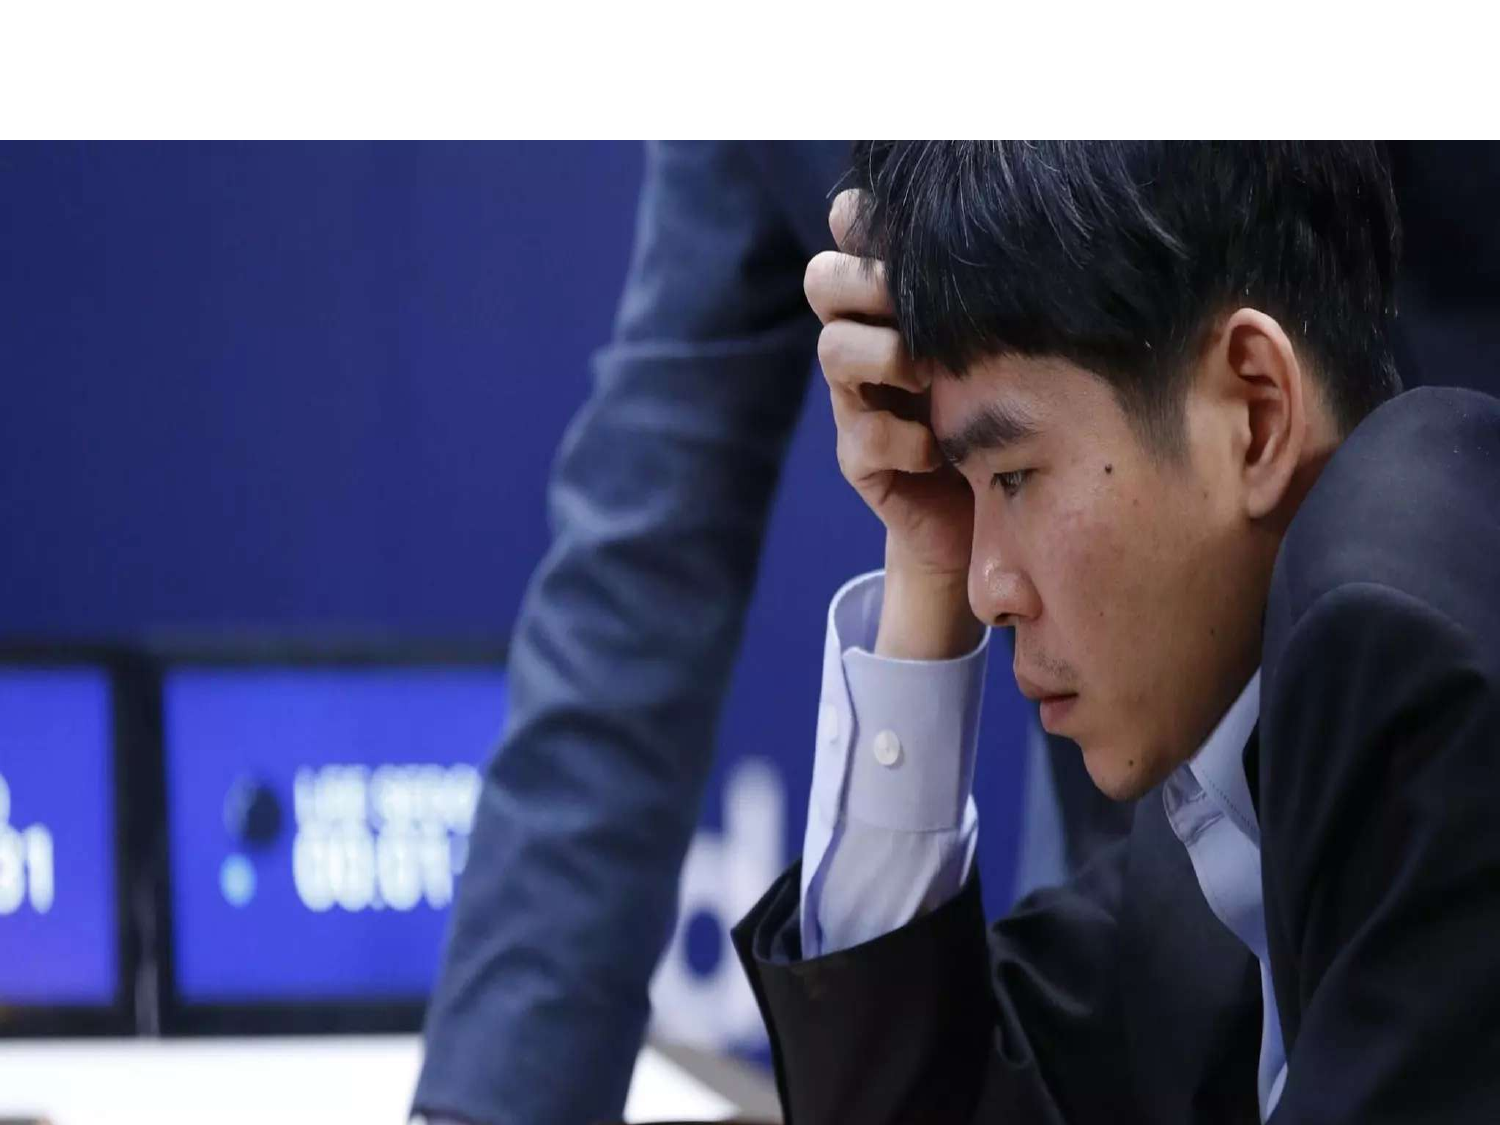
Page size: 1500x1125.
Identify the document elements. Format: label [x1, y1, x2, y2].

picture [0, 140, 1500, 1125]
